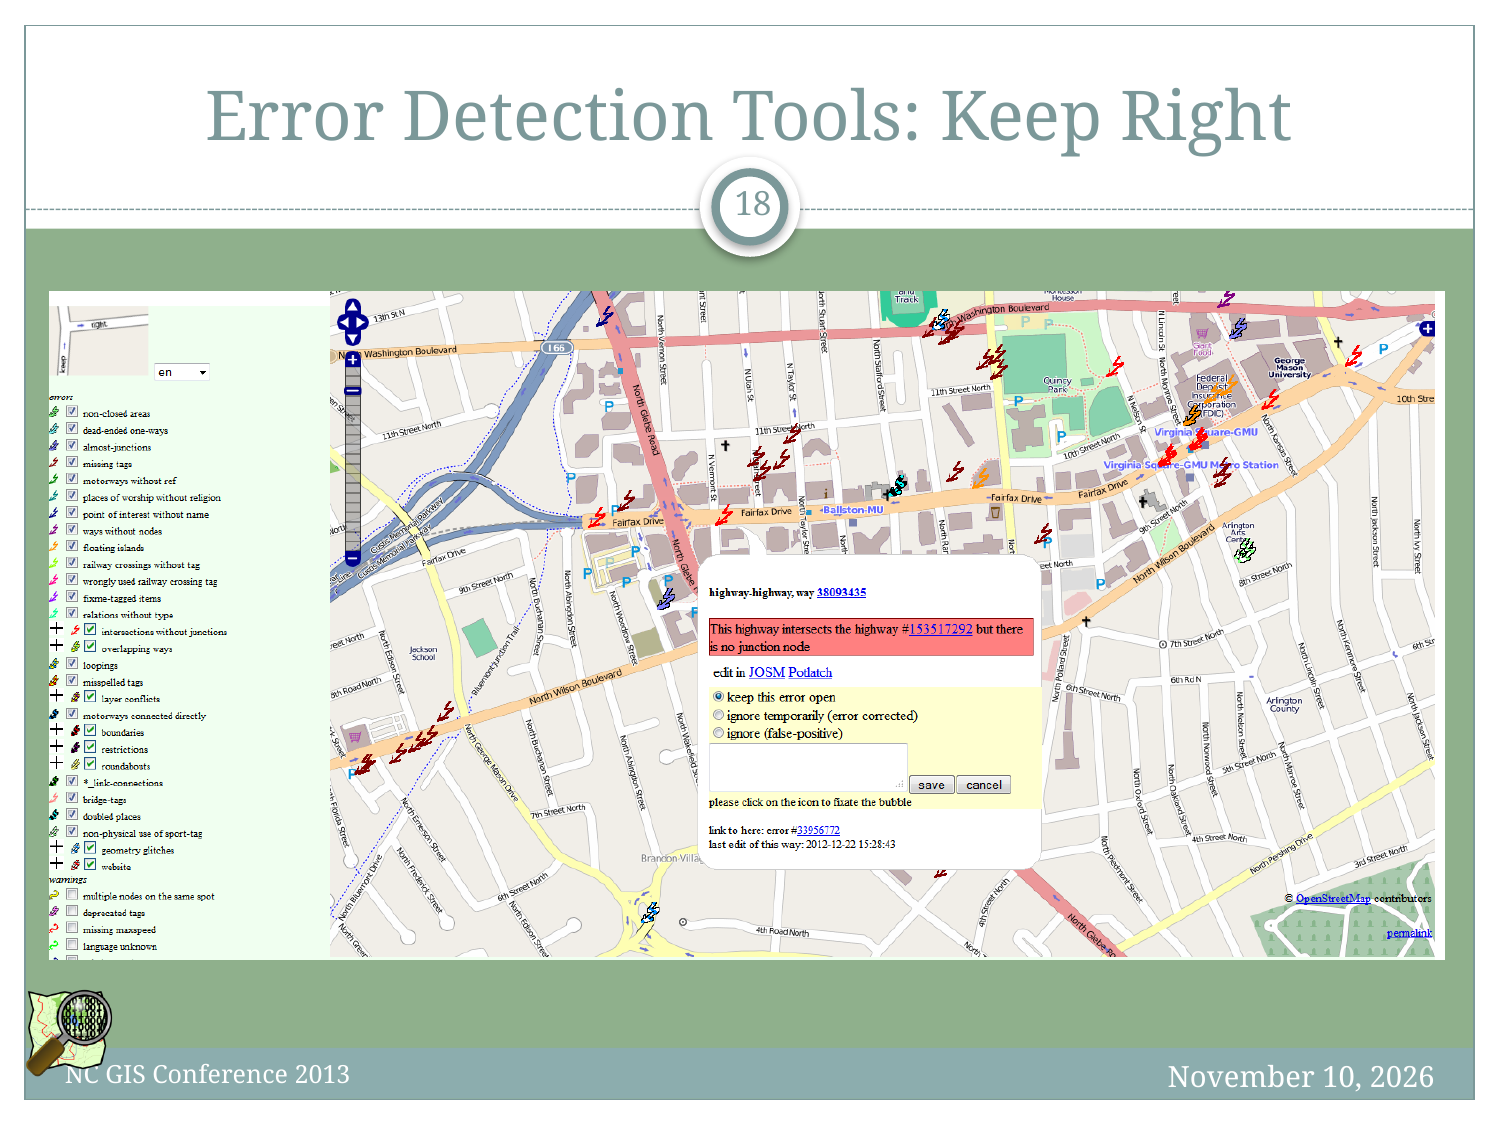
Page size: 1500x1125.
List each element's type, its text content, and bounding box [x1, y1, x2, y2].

title Error Detection Tools: Keep Right [49, 37, 1450, 163]
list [49, 290, 1445, 961]
footer NC GIS Conference 2013 [50, 1051, 638, 1112]
picture [24, 987, 114, 1077]
slide_number 18 [715, 168, 791, 241]
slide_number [950, 1050, 1450, 1111]
